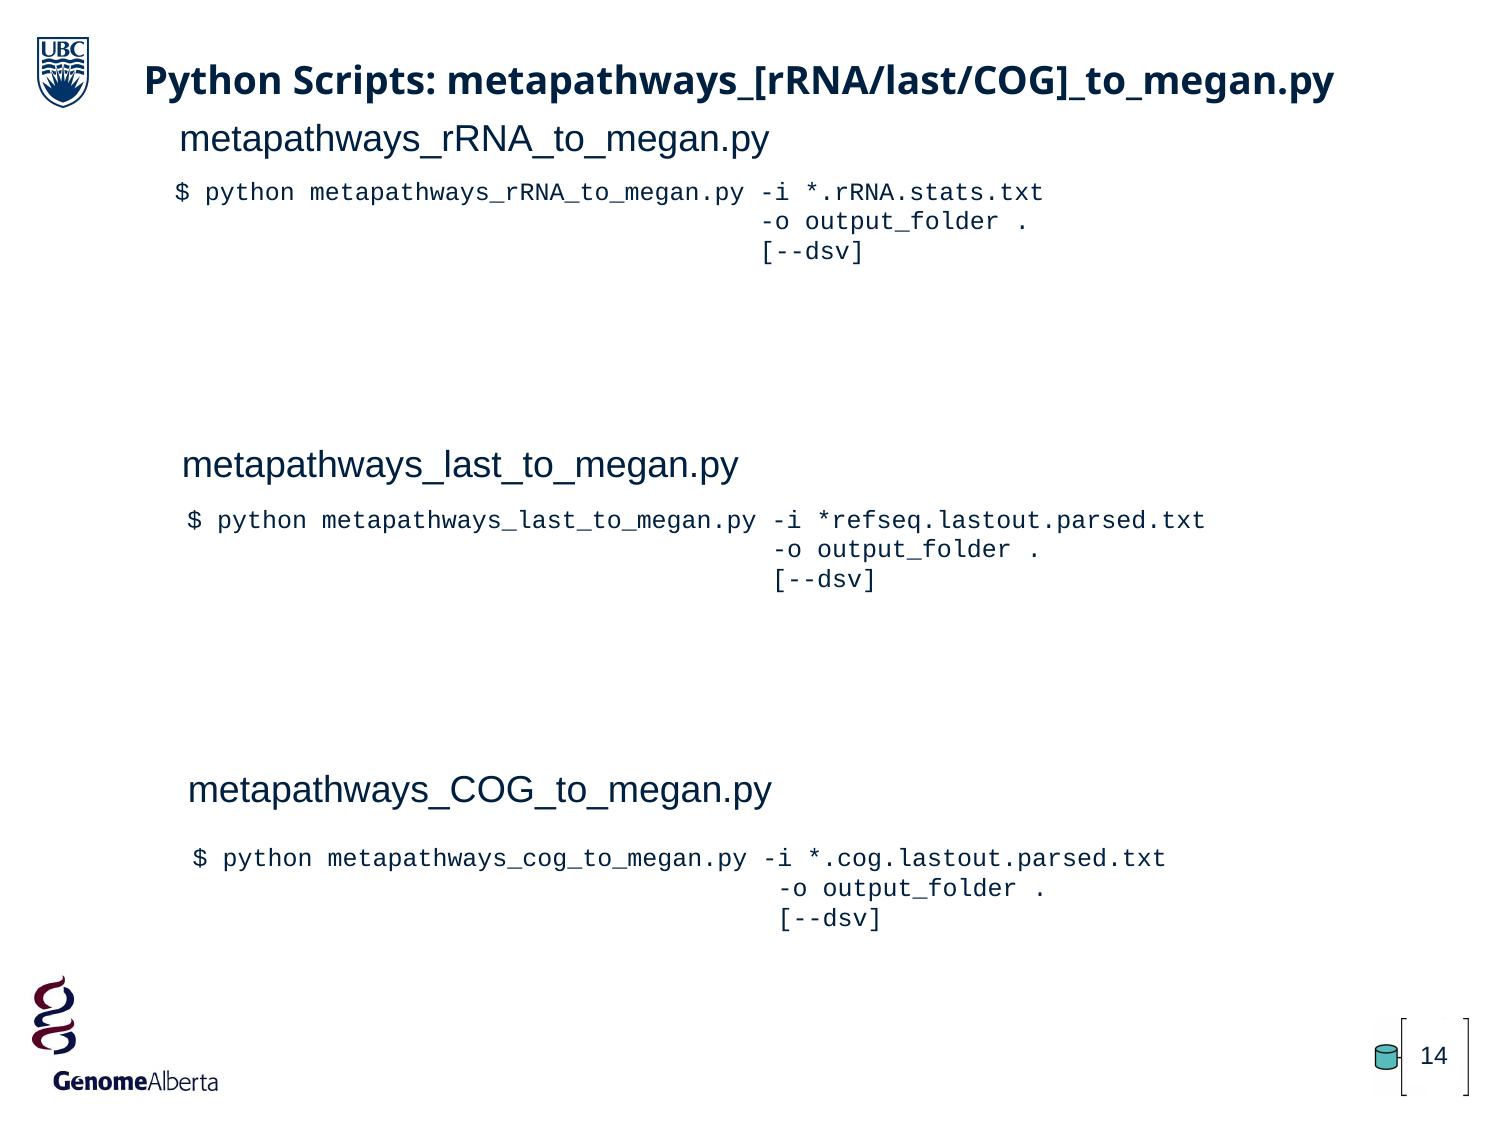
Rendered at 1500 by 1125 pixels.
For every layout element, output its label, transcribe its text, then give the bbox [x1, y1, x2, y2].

picture [37, 37, 89, 108]
slide_number 14 [1399, 1018, 1469, 1091]
text_box $ python metapathways_last_to_megan.py -i *refseq.lastout.parsed.txt -o output_folder . [--dsv] [172, 495, 1496, 601]
text_box metapathways_COG_to_megan.py [173, 758, 788, 818]
text_box $ python metapathways_cog_to_megan.py -i *.cog.lastout.parsed.txt -o output_folder . [--dsv] [177, 834, 1500, 939]
text_box $ python metapathways_rRNA_to_megan.py -i *.rRNA.stats.txt -o output_folder . [--dsv] [160, 167, 1484, 273]
text_box metapathways_rRNA_to_megan.py [164, 106, 785, 167]
picture [21, 966, 229, 1103]
list Python Scripts: metapathways_[rRNA/last/COG]_to_megan.py [128, 48, 1436, 138]
text_box metapathways_last_to_megan.py [167, 432, 755, 493]
picture [1374, 1018, 1469, 1097]
